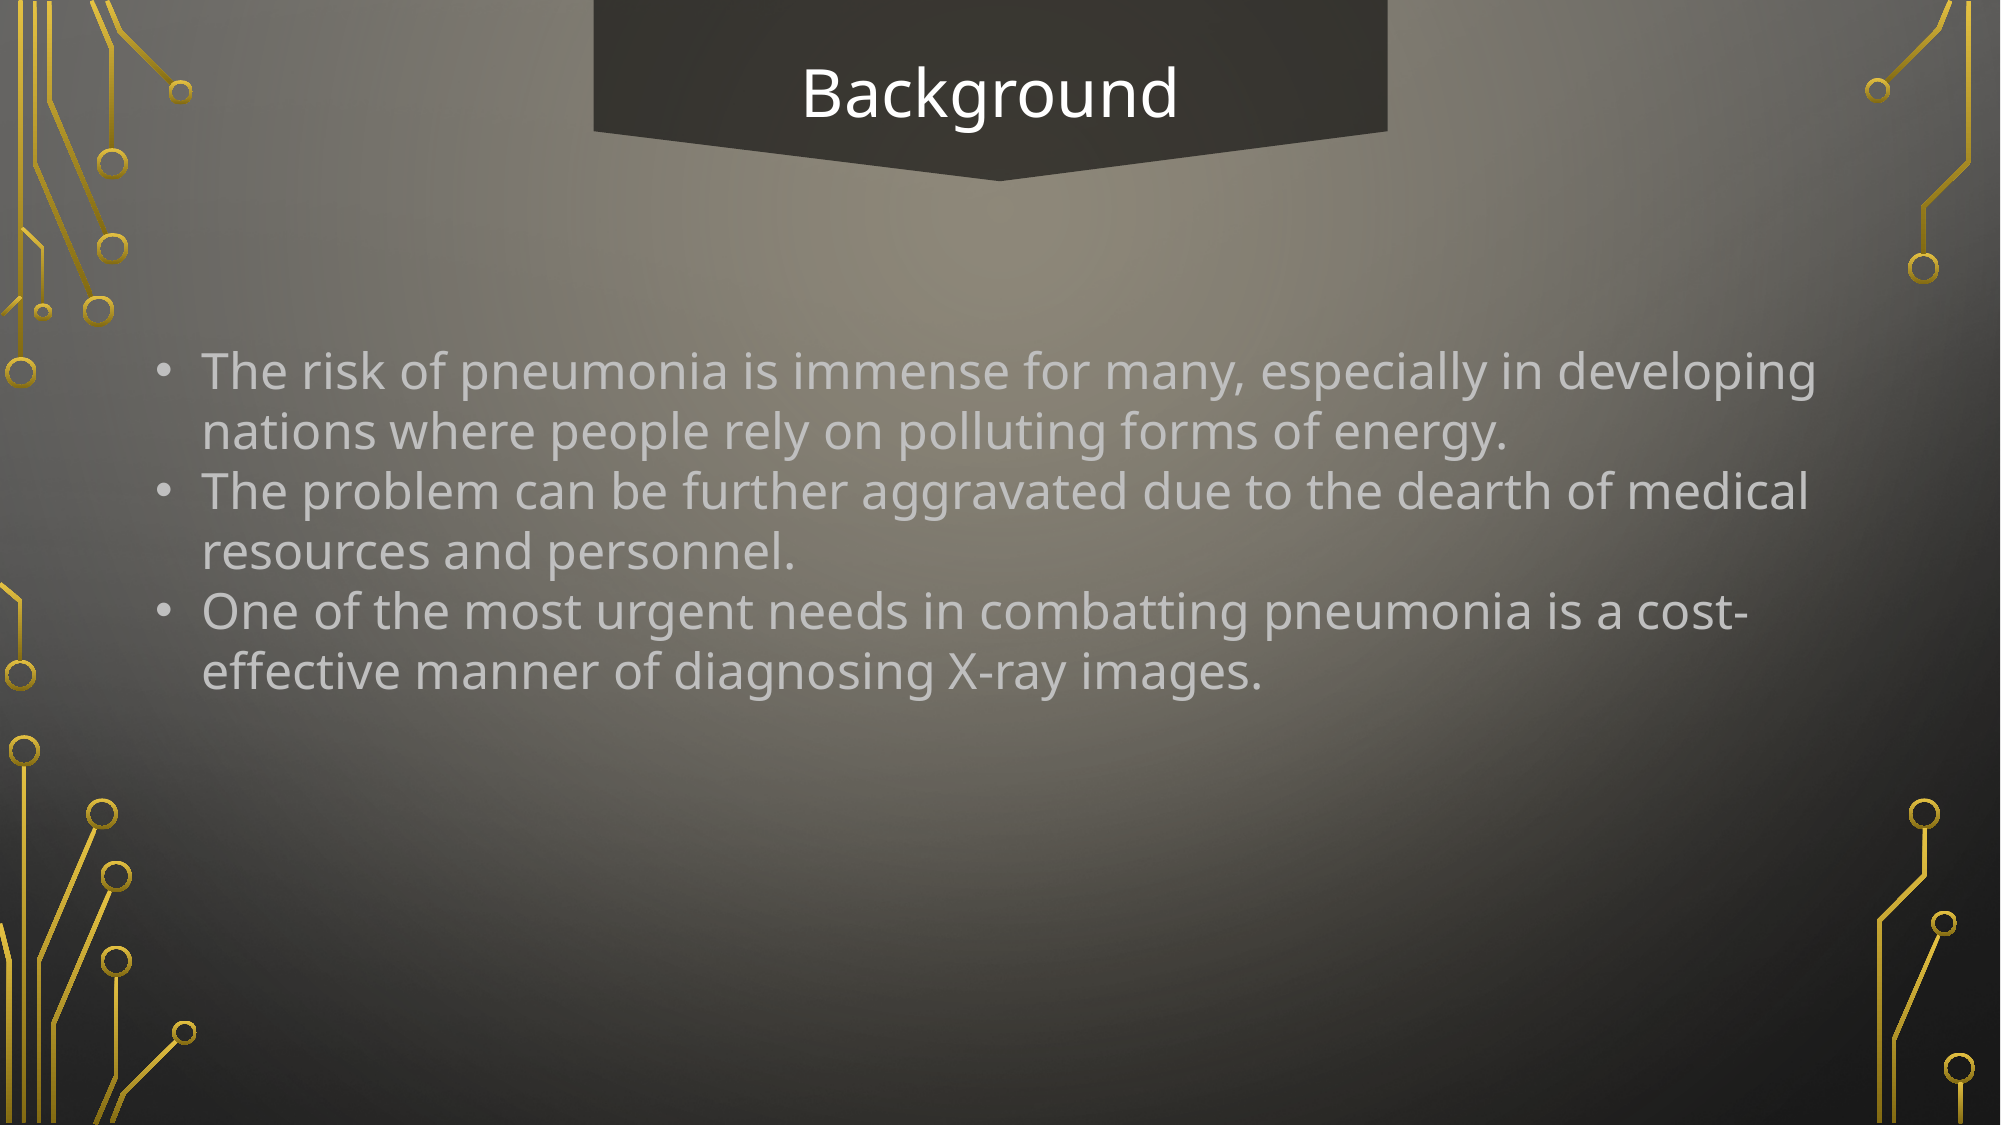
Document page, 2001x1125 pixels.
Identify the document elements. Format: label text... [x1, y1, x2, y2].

text_box Background [592, 0, 1389, 183]
text_box The risk of pneumonia is immense for many, especially in developing nations where people rely on polluting forms of energy. The problem can be further aggravated due to the dearth of medical resources and personnel. One of the most urgent needs in combatting pneumonia is a cost-effective manner of diagnosing X-ray images. [140, 331, 1896, 887]
